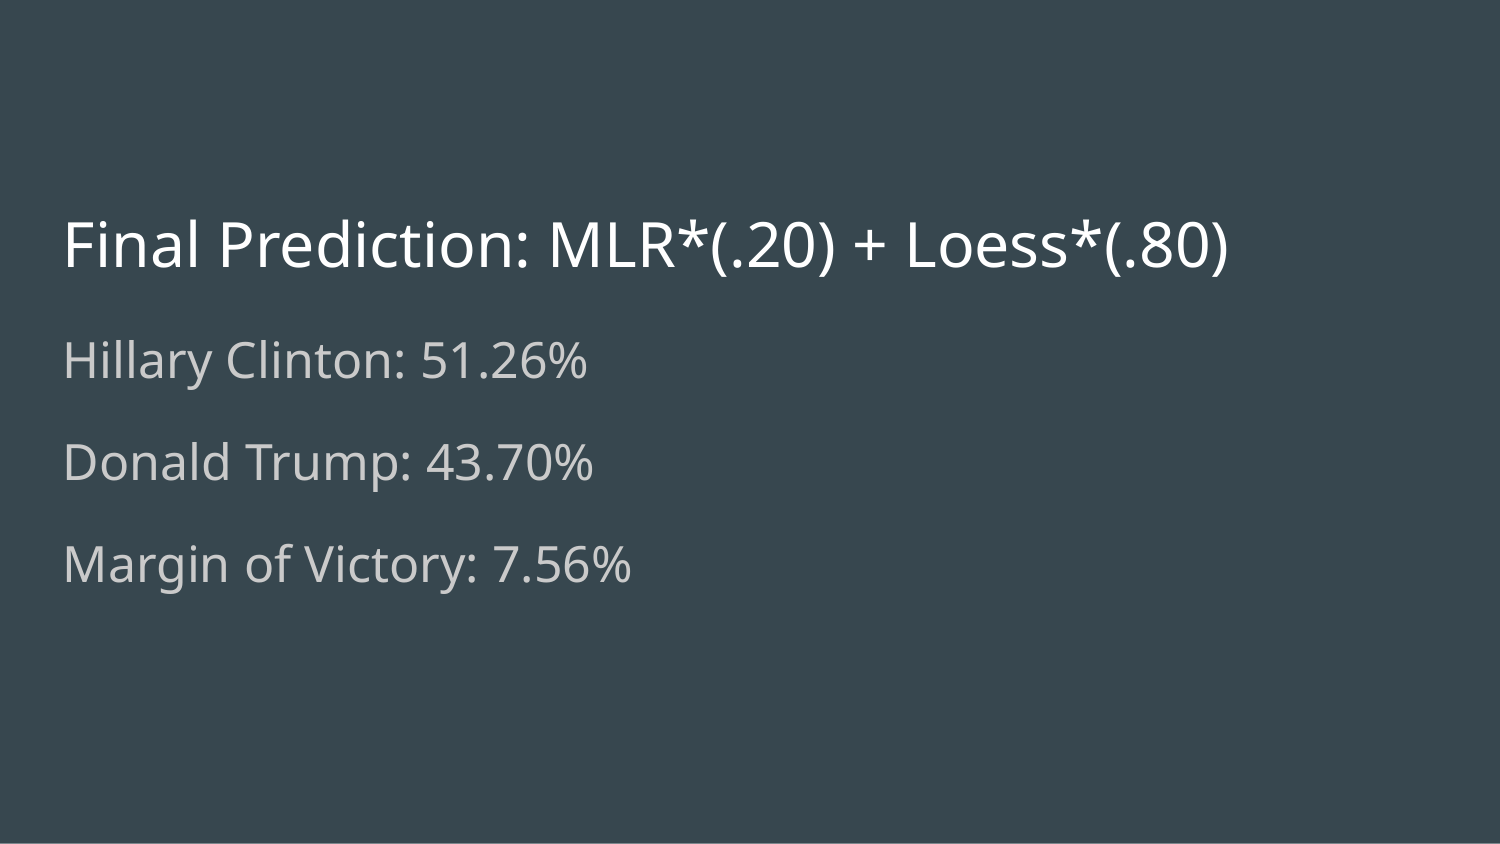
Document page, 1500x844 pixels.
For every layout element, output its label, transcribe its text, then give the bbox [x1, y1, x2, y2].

title Final Prediction: MLR*(.20) + Loess*(.80) [47, 66, 1382, 295]
list Hillary Clinton: 51.26% Donald Trump: 43.70% Margin of Victory: 7.56% [47, 304, 838, 727]
